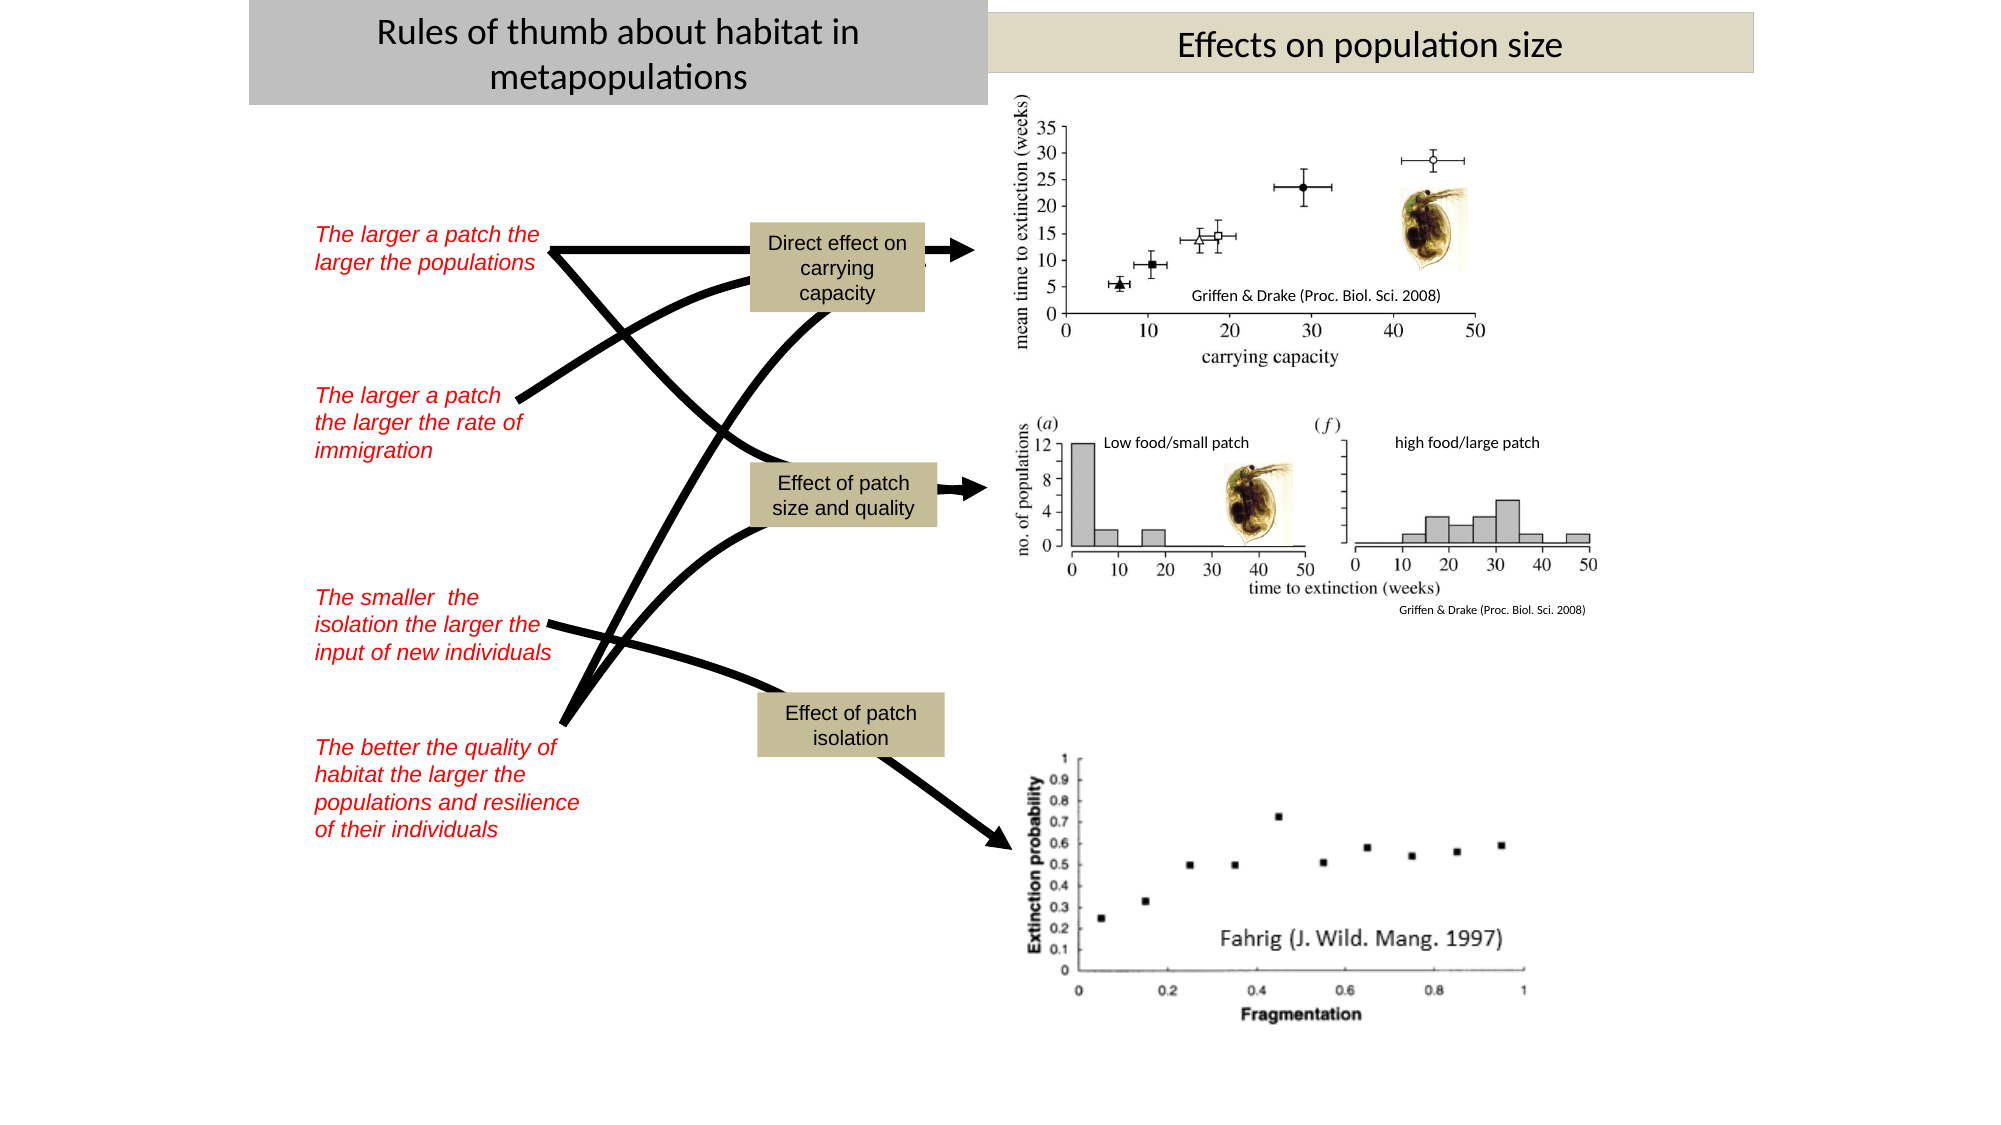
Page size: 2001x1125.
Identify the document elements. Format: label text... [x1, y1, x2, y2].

text_box Effects on population size [987, 12, 1754, 73]
text_box The smaller the isolation the larger the input of new individuals [300, 575, 557, 673]
text_box [704, 432, 768, 460]
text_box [516, 222, 976, 402]
text_box The better the quality of habitat the larger the populations and resilience of their individuals [299, 724, 542, 850]
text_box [547, 622, 1013, 851]
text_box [1012, 412, 1604, 626]
text_box Rules of thumb about habitat in metapopulations [249, 0, 988, 105]
text_box The larger a patch the larger the populations [299, 212, 588, 283]
text_box The larger a patch the larger the rate of immigration [300, 373, 550, 471]
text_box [562, 462, 988, 726]
picture [1012, 733, 1546, 1035]
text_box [999, 87, 1497, 376]
text_box [696, 410, 913, 460]
